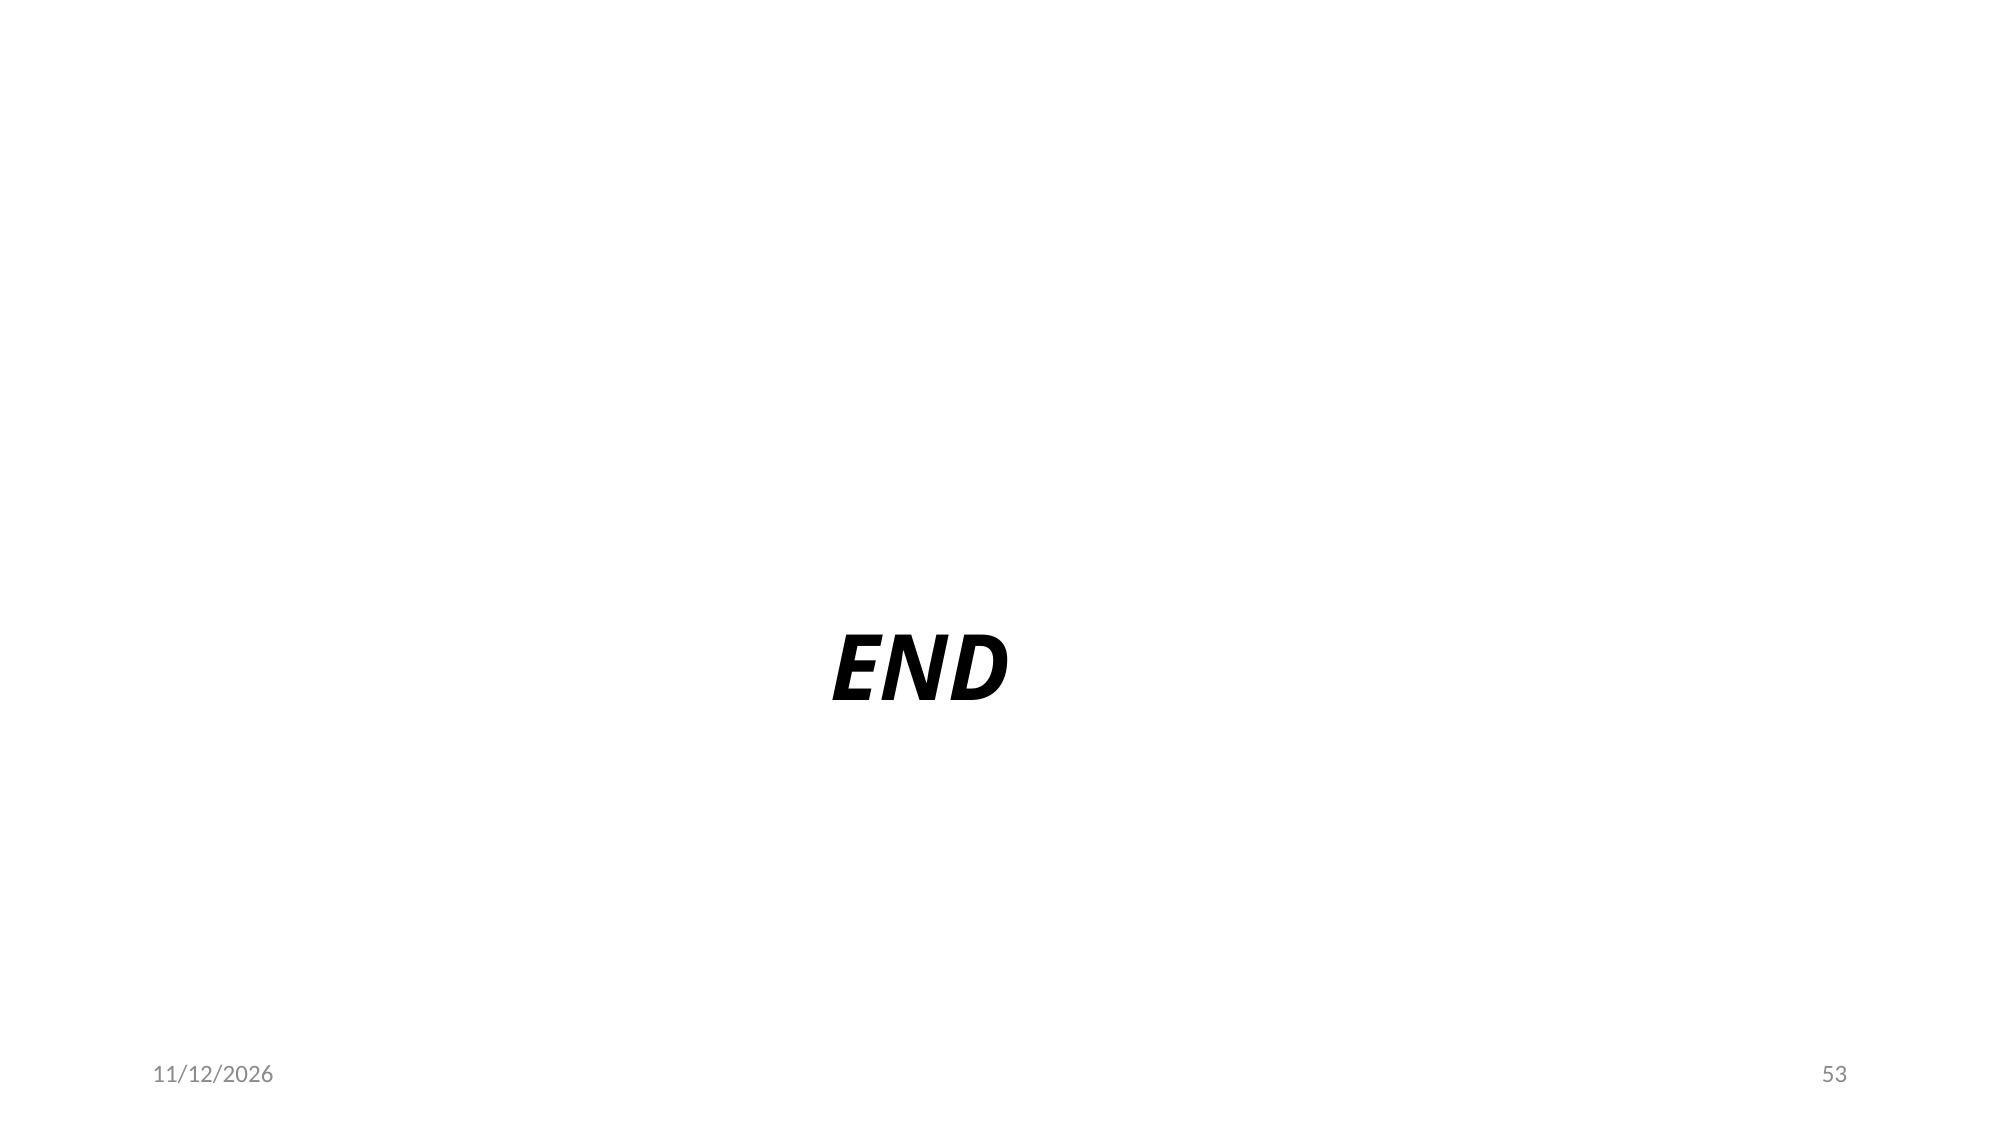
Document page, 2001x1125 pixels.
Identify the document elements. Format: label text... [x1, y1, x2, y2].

title END [57, 562, 1783, 780]
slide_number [137, 1042, 588, 1103]
slide_number 53 [1412, 1042, 1863, 1103]
